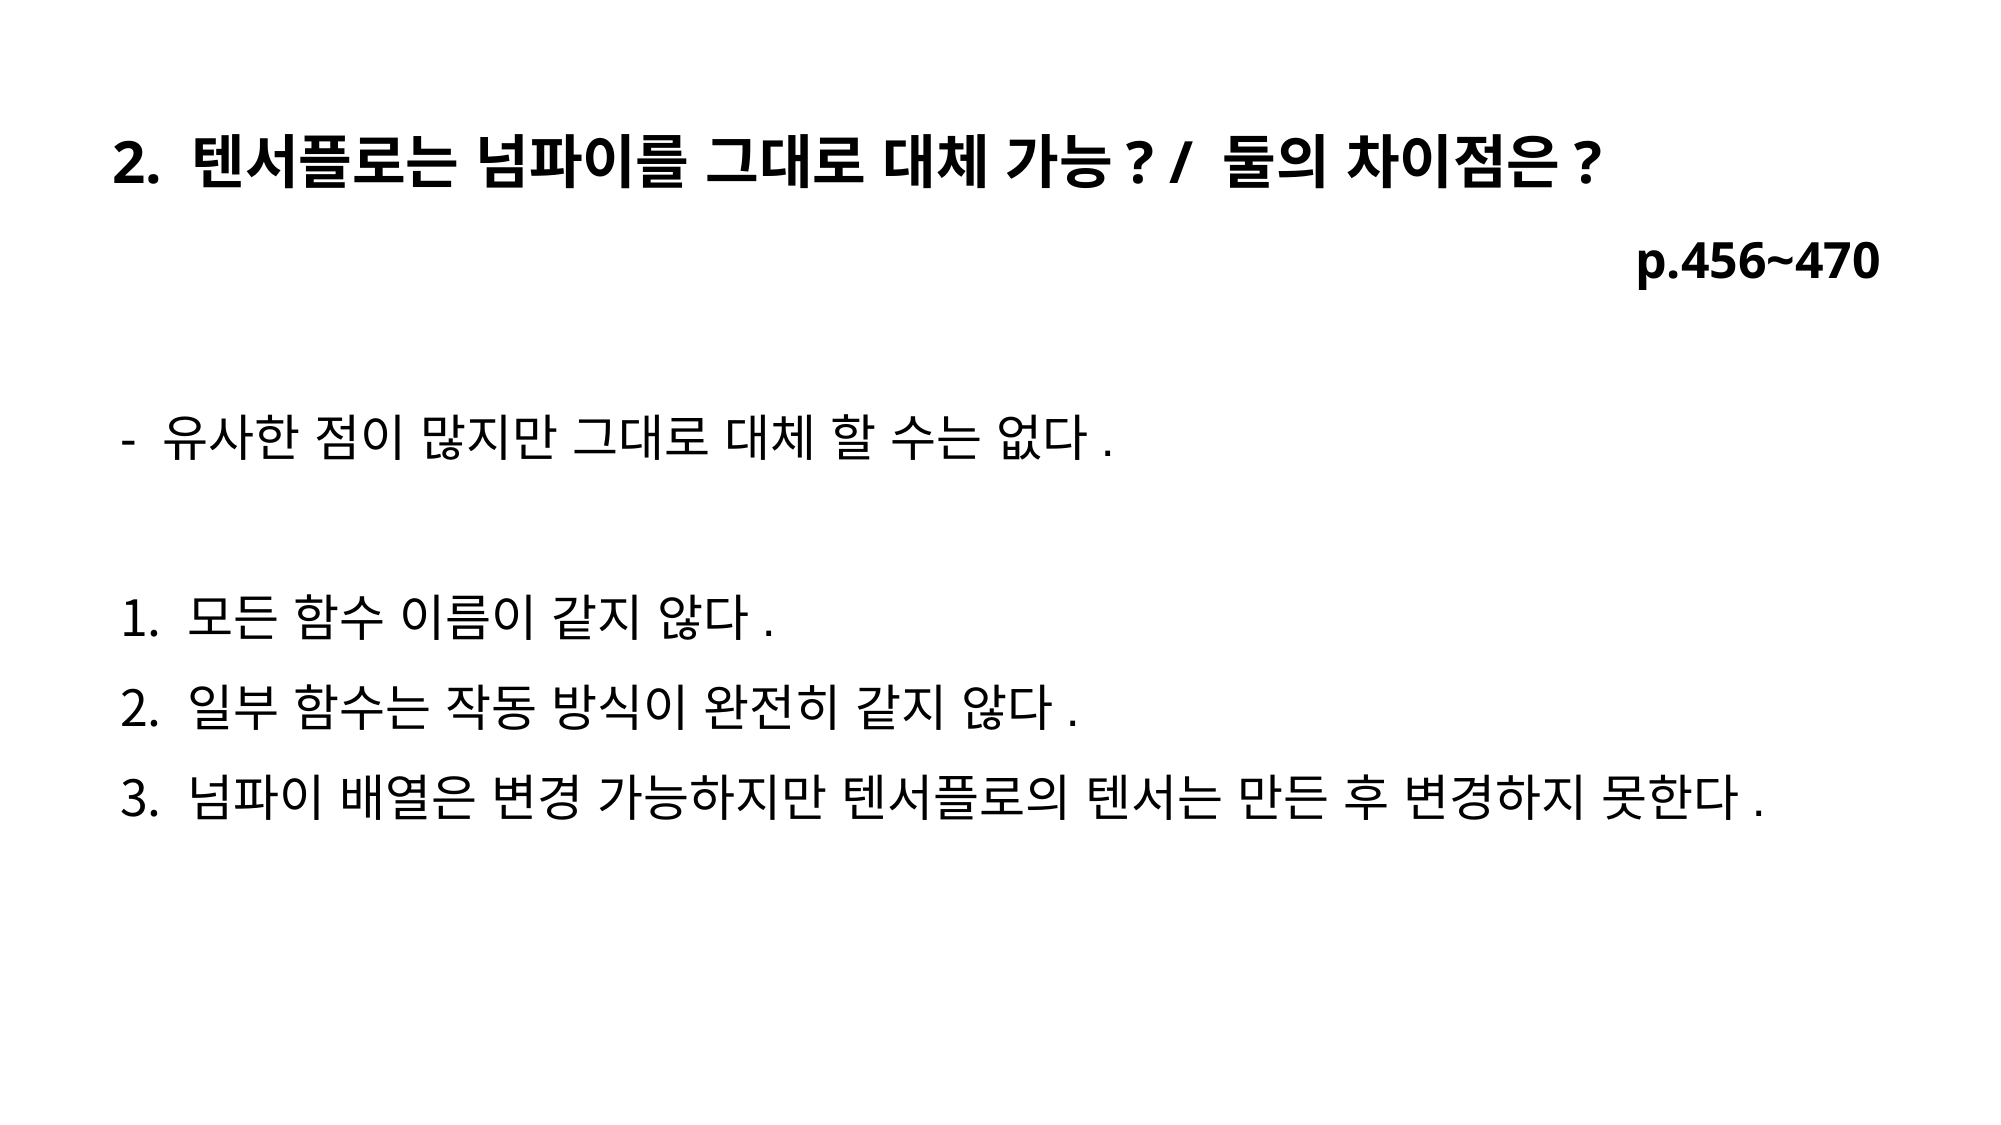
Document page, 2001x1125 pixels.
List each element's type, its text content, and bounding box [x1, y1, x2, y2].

text_box p.456~470 [1620, 221, 1926, 297]
text_box - 유사한 점이 많지만 그대로 대체 할 수는 없다. 모든 함수 이름이 같지 않다. 일부 함수는 작동 방식이 완전히 같지 않다. 넘파이 배열은 변경 가능하지만 텐서플로의 텐서는 만든 후 변경하지 못한다. [105, 369, 1895, 835]
text_box 2. 텐서플로는 넘파이를 그대로 대체 가능? / 둘의 차이점은? [97, 118, 1617, 203]
